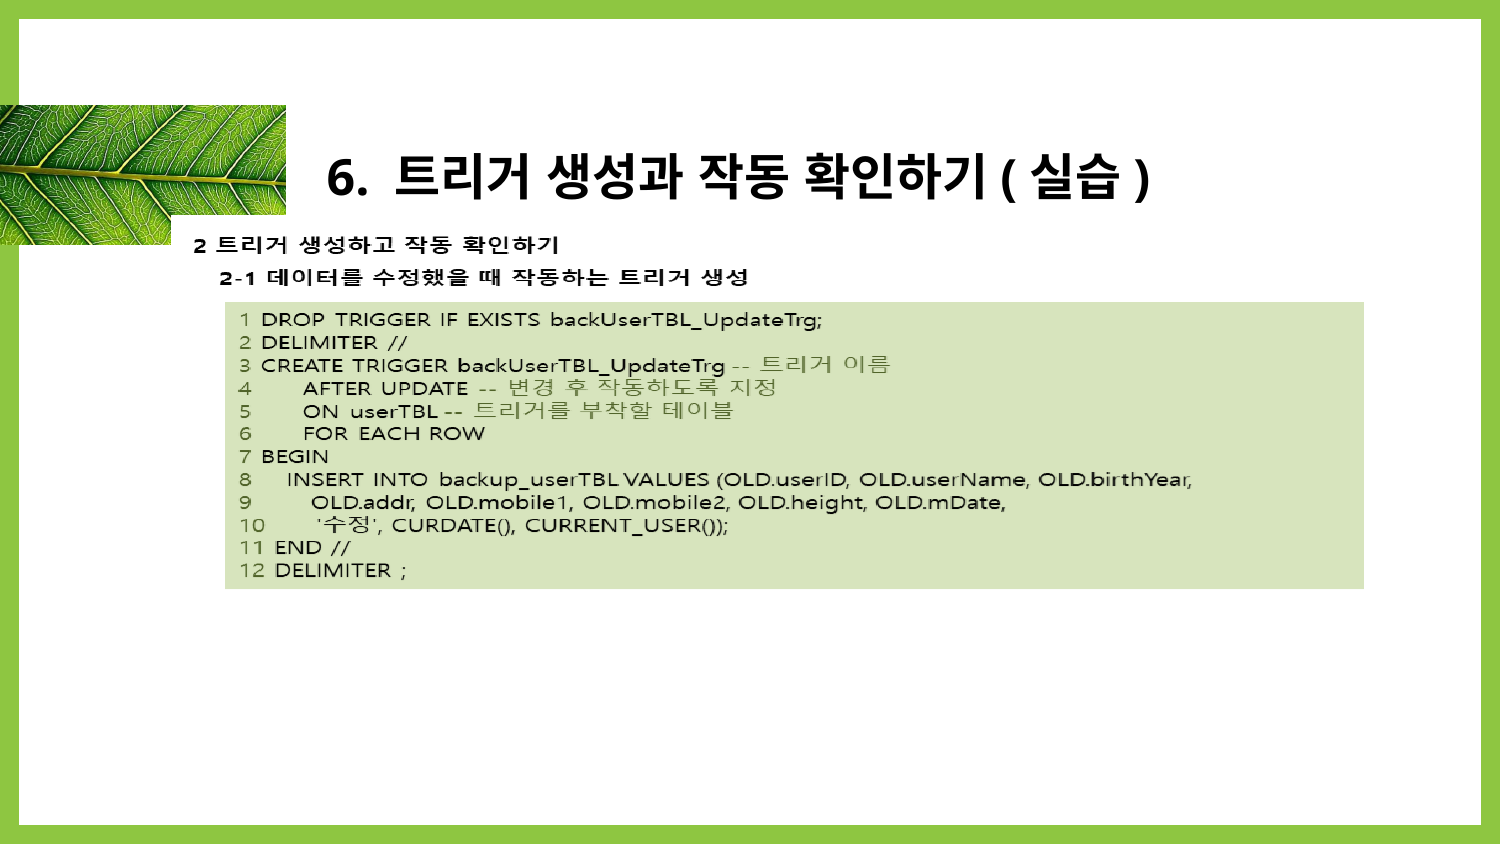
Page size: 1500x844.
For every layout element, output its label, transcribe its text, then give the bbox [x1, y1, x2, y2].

title 6. 트리거 생성과 작동 확인하기(실습) [315, 97, 1363, 213]
picture [0, 105, 1399, 825]
